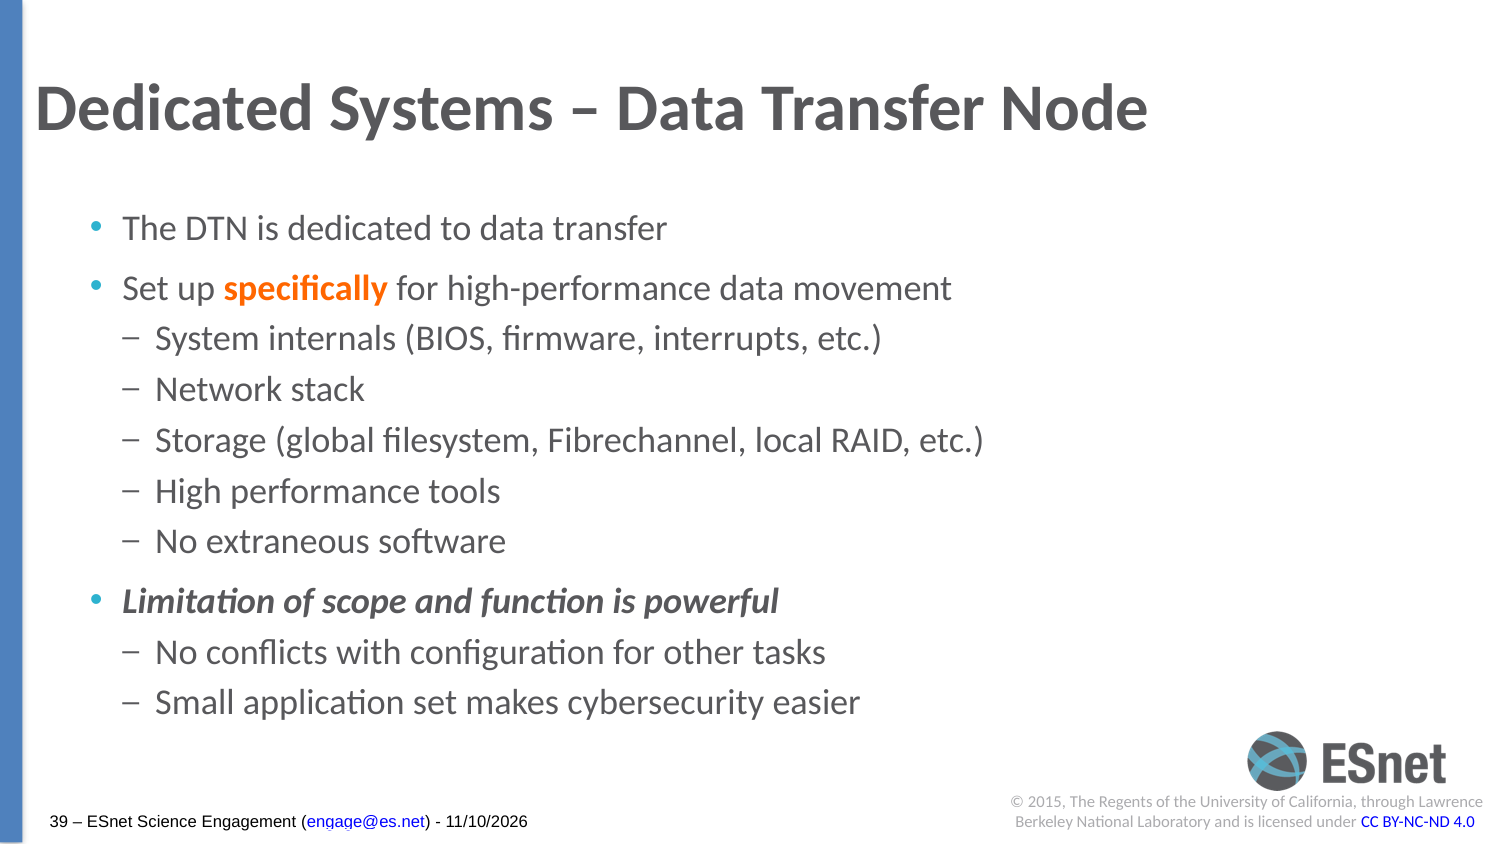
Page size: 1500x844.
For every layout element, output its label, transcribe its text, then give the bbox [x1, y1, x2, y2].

text_box The DTN is dedicated to data transfer Set up specifically for high-performance data movement System internals (BIOS, firmware, interrupts, etc.) Network stack Storage (global filesystem, Fibrechannel, local RAID, etc.) High performance tools No extraneous software Limitation of scope and function is powerful No conflicts with configuration for other tasks Small application set makes cybersecurity easier [75, 196, 1425, 732]
picture [1247, 731, 1446, 786]
text_box © 2015, The Regents of the University of California, through Lawrence Berkeley National Laboratory and is licensed under CC BY-NC-ND 4.0 [994, 786, 1500, 838]
text_box Dedicated Systems – Data Transfer Node [20, 33, 1371, 175]
text_box <number> – ESnet Science Engagement (engage@es.net) - 06/01/2018 [34, 810, 567, 833]
